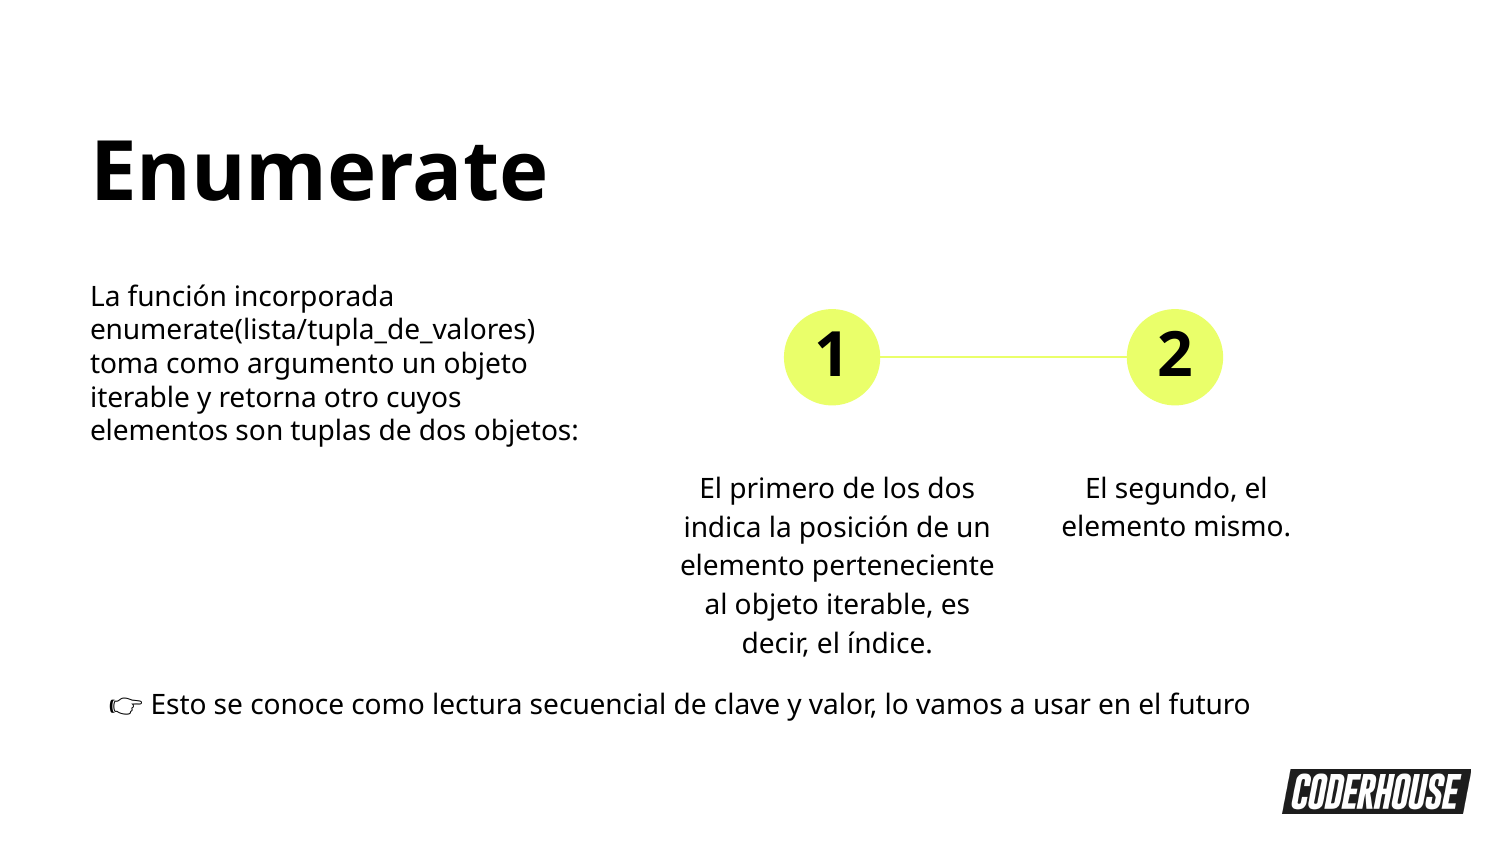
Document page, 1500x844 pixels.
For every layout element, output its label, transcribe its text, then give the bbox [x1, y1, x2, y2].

text_box 1 [798, 307, 867, 406]
text_box 2 [1141, 307, 1209, 406]
text_box [1209, 323, 1224, 392]
text_box [783, 323, 798, 392]
text_box [1126, 323, 1141, 392]
text_box [867, 324, 881, 391]
text_box El primero de los dos indica la posición de un elemento perteneciente al objeto iterable, es decir, el índice. [659, 450, 1016, 671]
text_box Enumerate [75, 113, 851, 234]
picture [1281, 769, 1471, 814]
text_box 👉 Esto se conoce como lectura secuencial de clave y valor, lo vamos a usar en el futuro [94, 671, 1456, 736]
text_box El segundo, el elemento mismo. [1015, 450, 1338, 558]
text_box La función incorporada enumerate(lista/tupla_de_valores) toma como argumento un objeto iterable y retorna otro cuyos elementos son tuplas de dos objetos: [75, 262, 597, 563]
